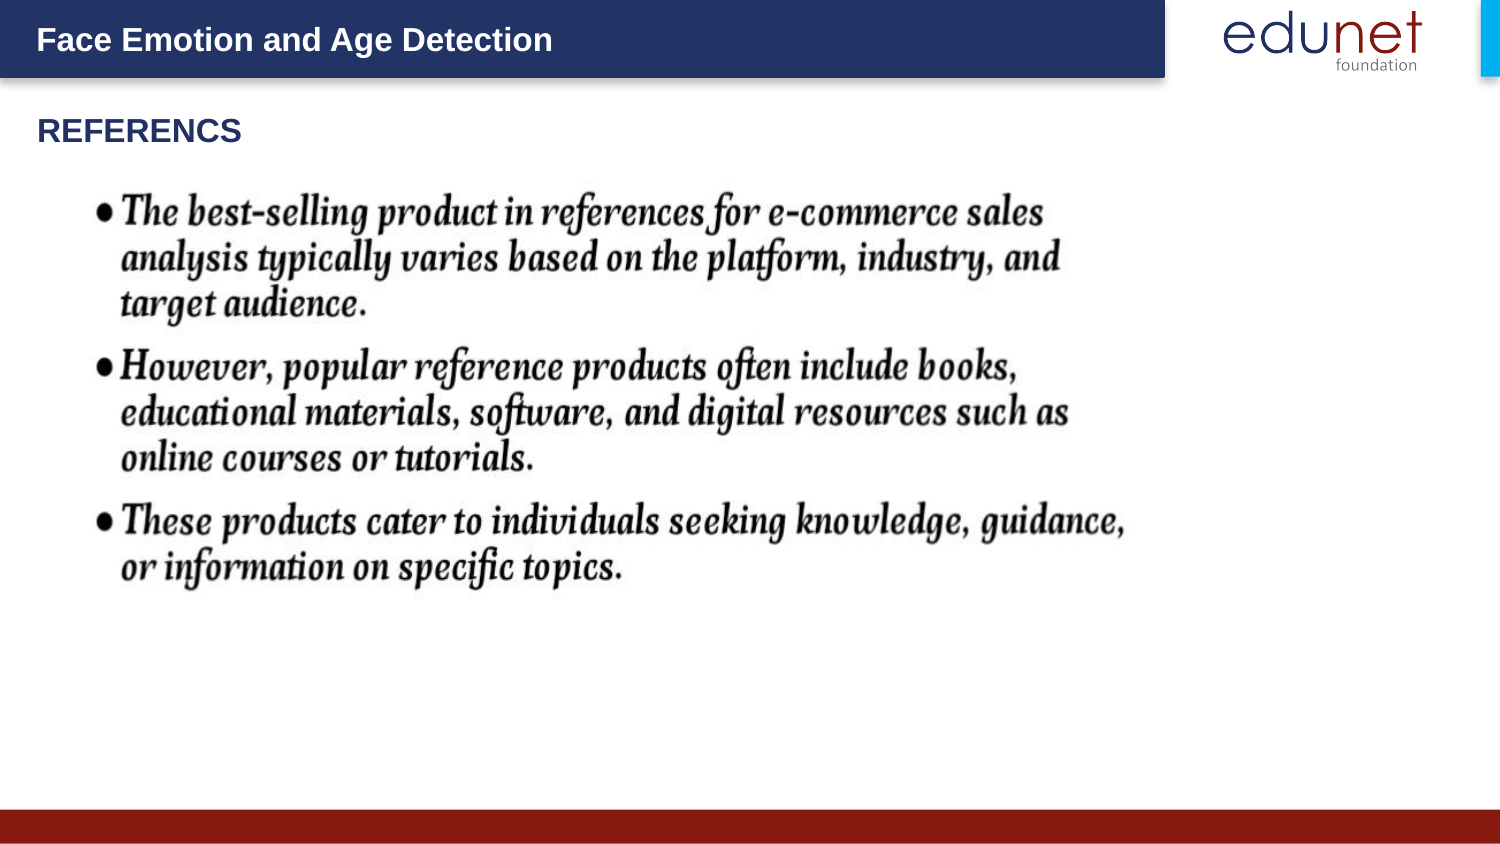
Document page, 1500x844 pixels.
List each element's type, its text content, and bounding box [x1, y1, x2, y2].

picture [0, 159, 1243, 629]
text_box REFERENCS [22, 94, 750, 157]
picture [1219, 8, 1424, 75]
